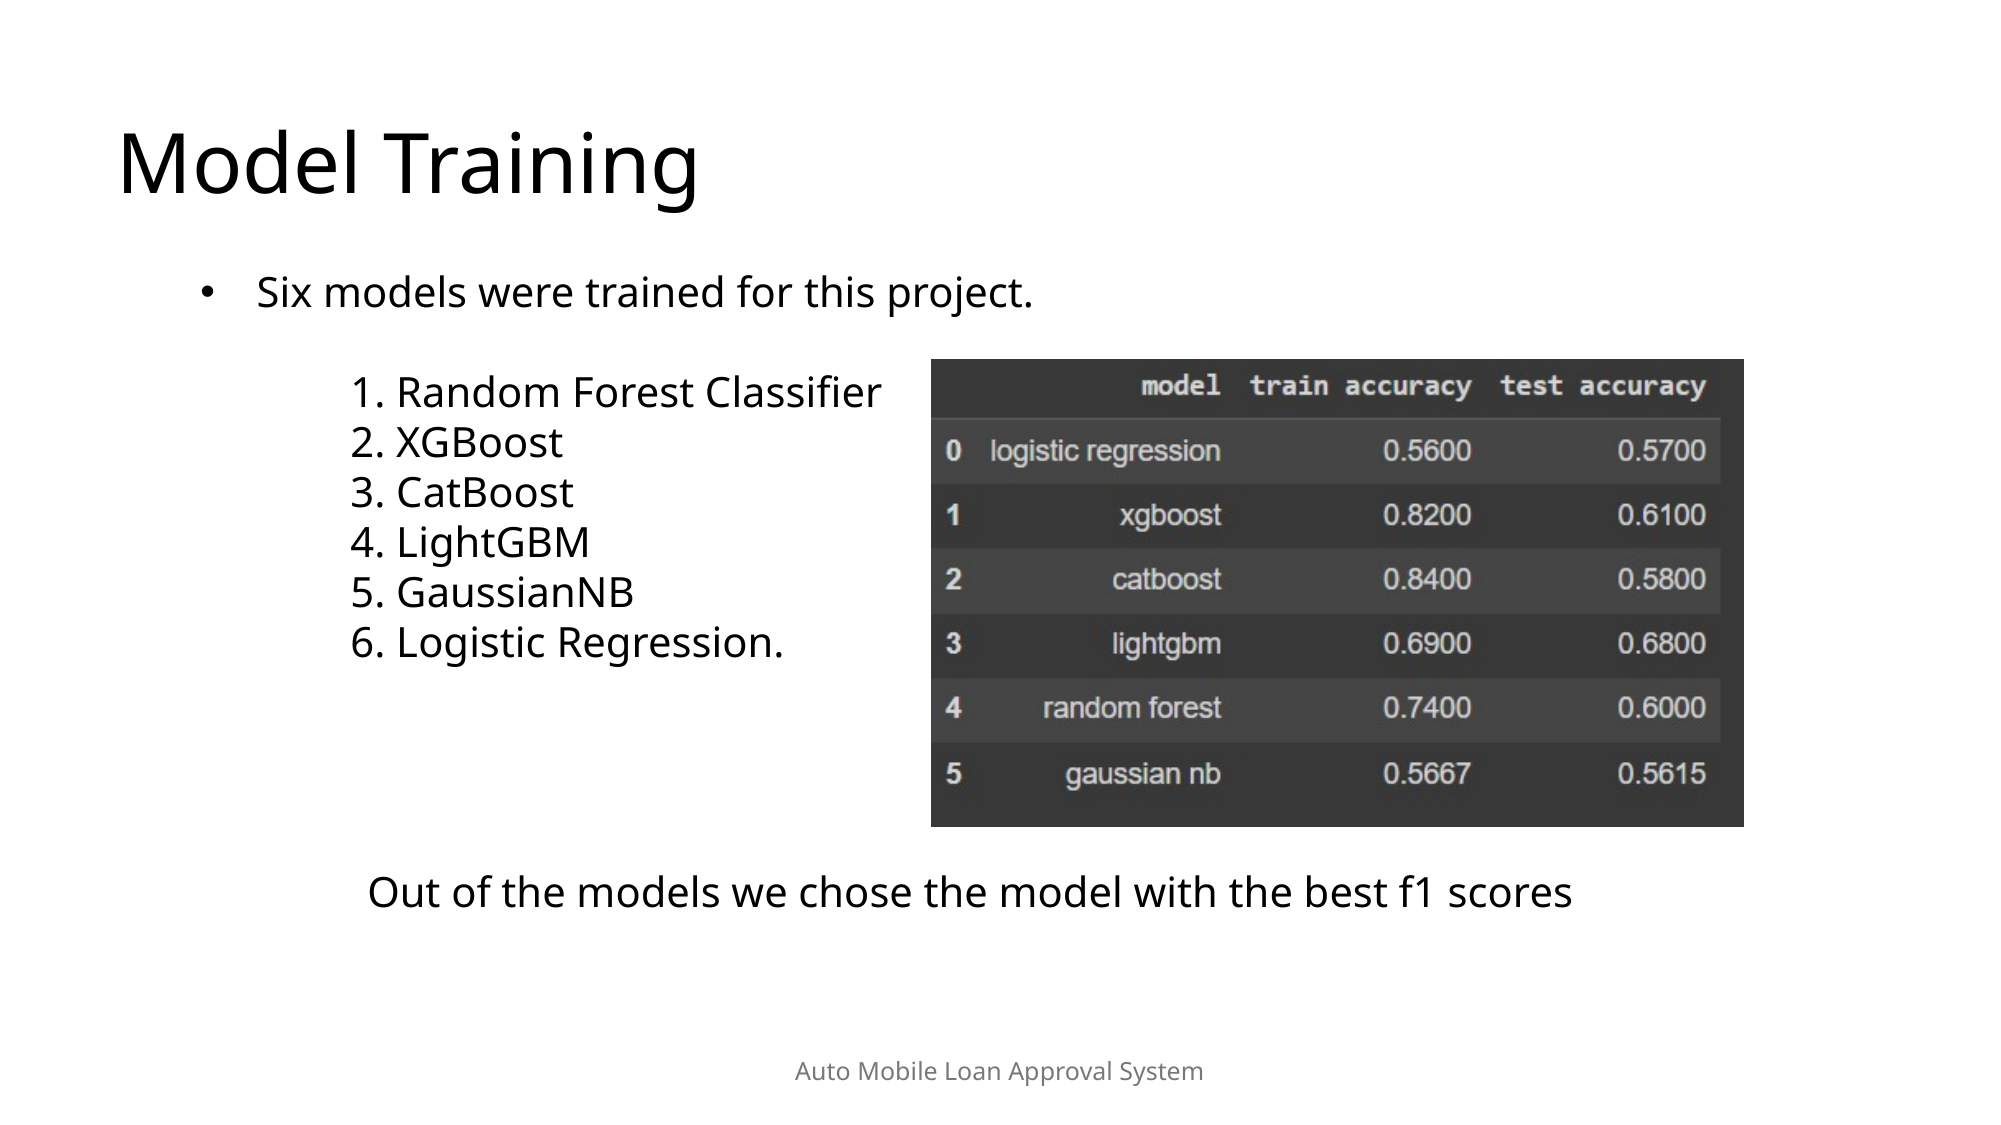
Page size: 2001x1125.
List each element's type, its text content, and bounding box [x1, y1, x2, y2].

text_box Model Training [101, 114, 1865, 259]
picture [930, 359, 1745, 828]
footer Auto Mobile Loan Approval System [662, 1042, 1338, 1103]
text_box Six models were trained for this project. 1. Random Forest Classifier 2. XGBoost 3. CatBoost 4. LightGBM 5. GaussianNB 6. Logistic Regression. Out of the models we chose the model with the best f1 scores [185, 259, 1766, 924]
